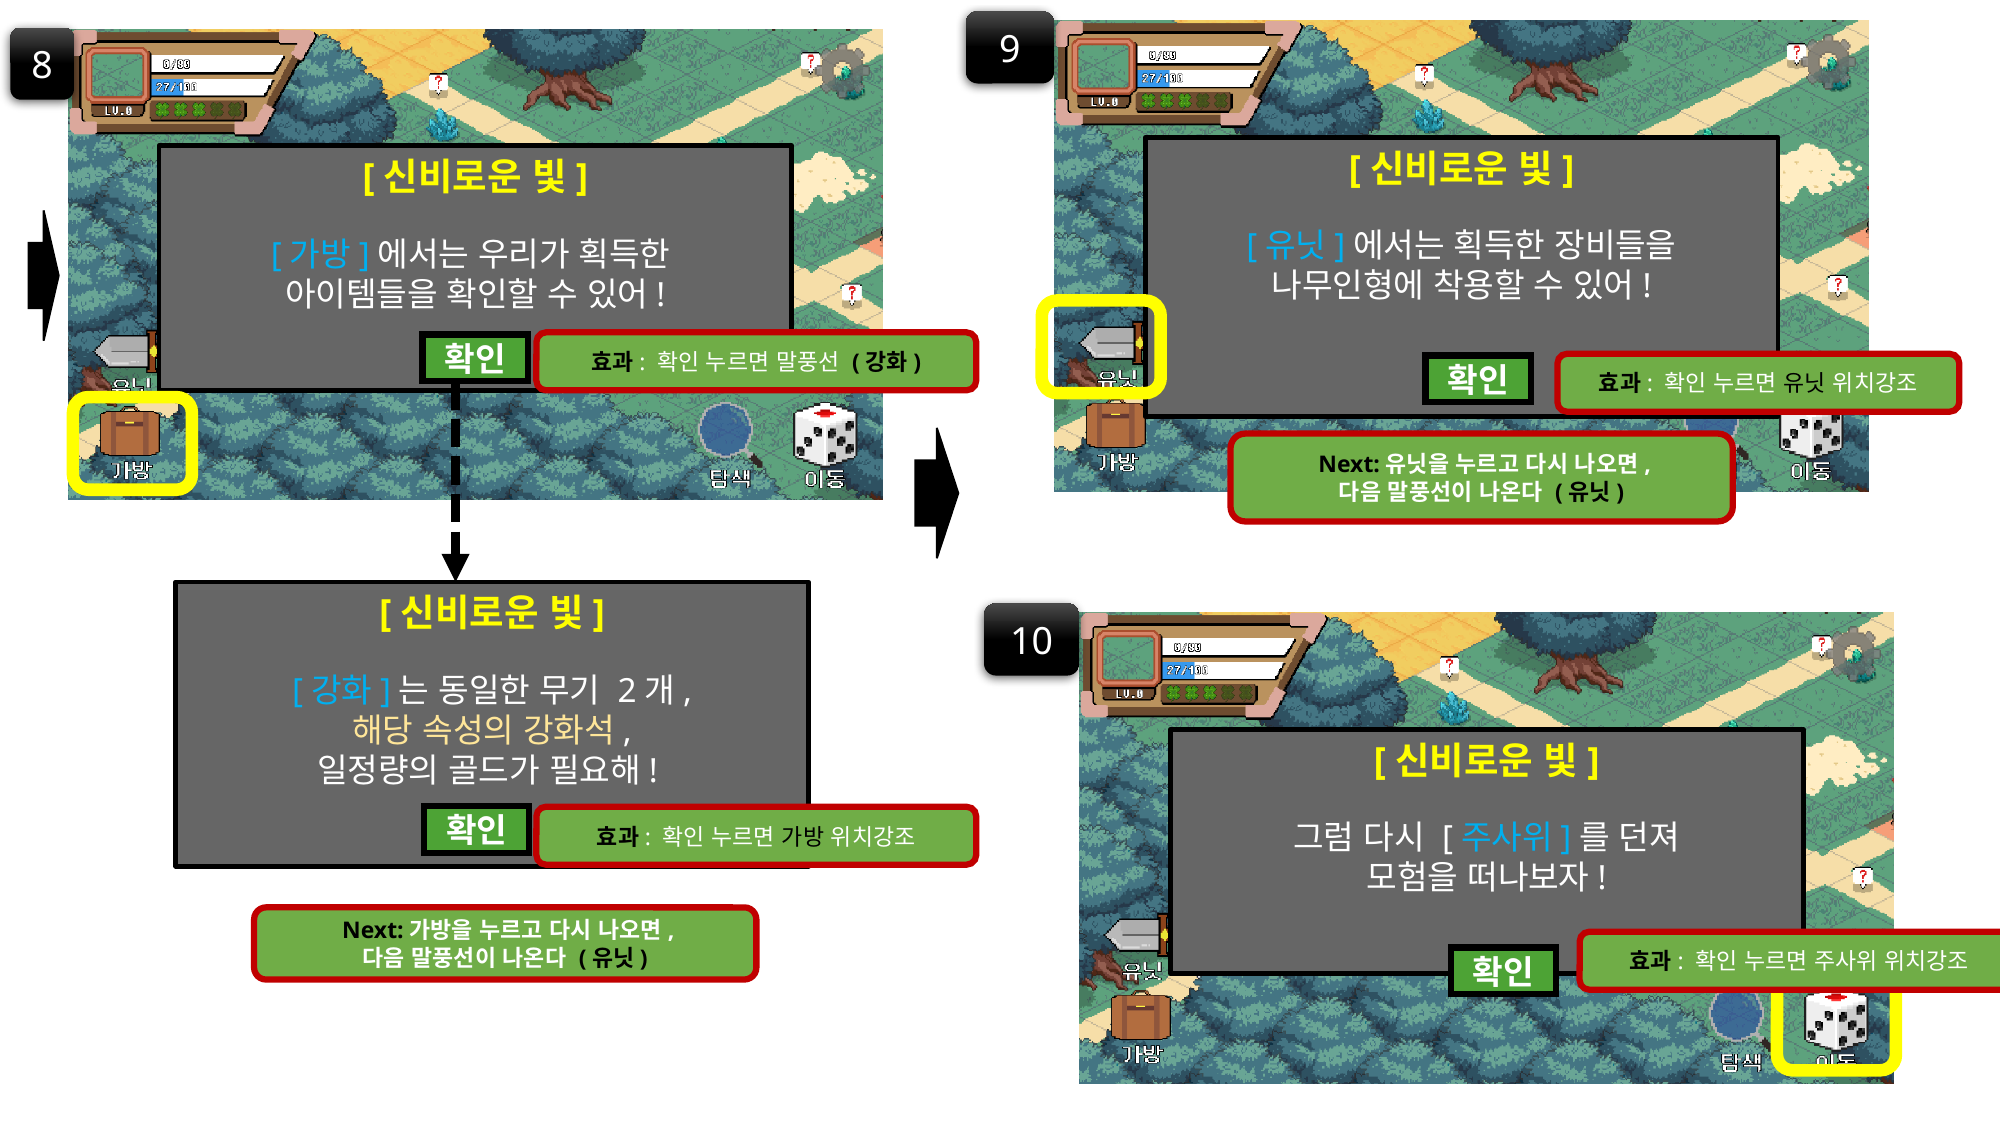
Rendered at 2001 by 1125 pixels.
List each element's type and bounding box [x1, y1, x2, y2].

text_box [10, 27, 977, 980]
text_box [984, 603, 2000, 1084]
text_box [965, 11, 1960, 522]
